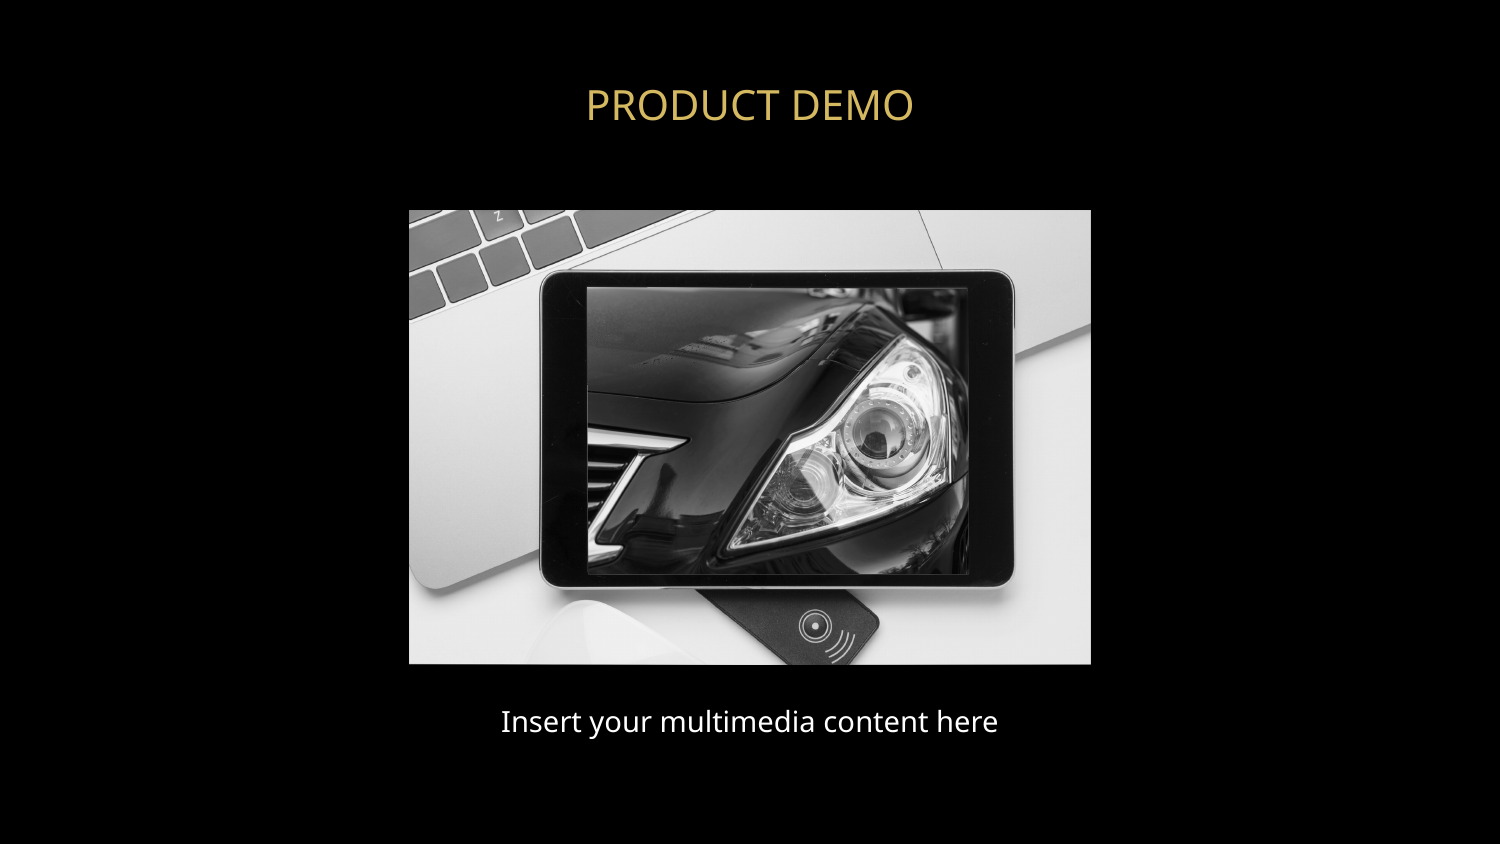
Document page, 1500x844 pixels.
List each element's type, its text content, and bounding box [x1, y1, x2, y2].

title PRODUCT DEMO [409, 60, 1091, 144]
picture [409, 210, 1091, 665]
list Insert your multimedia content here [424, 674, 1076, 771]
